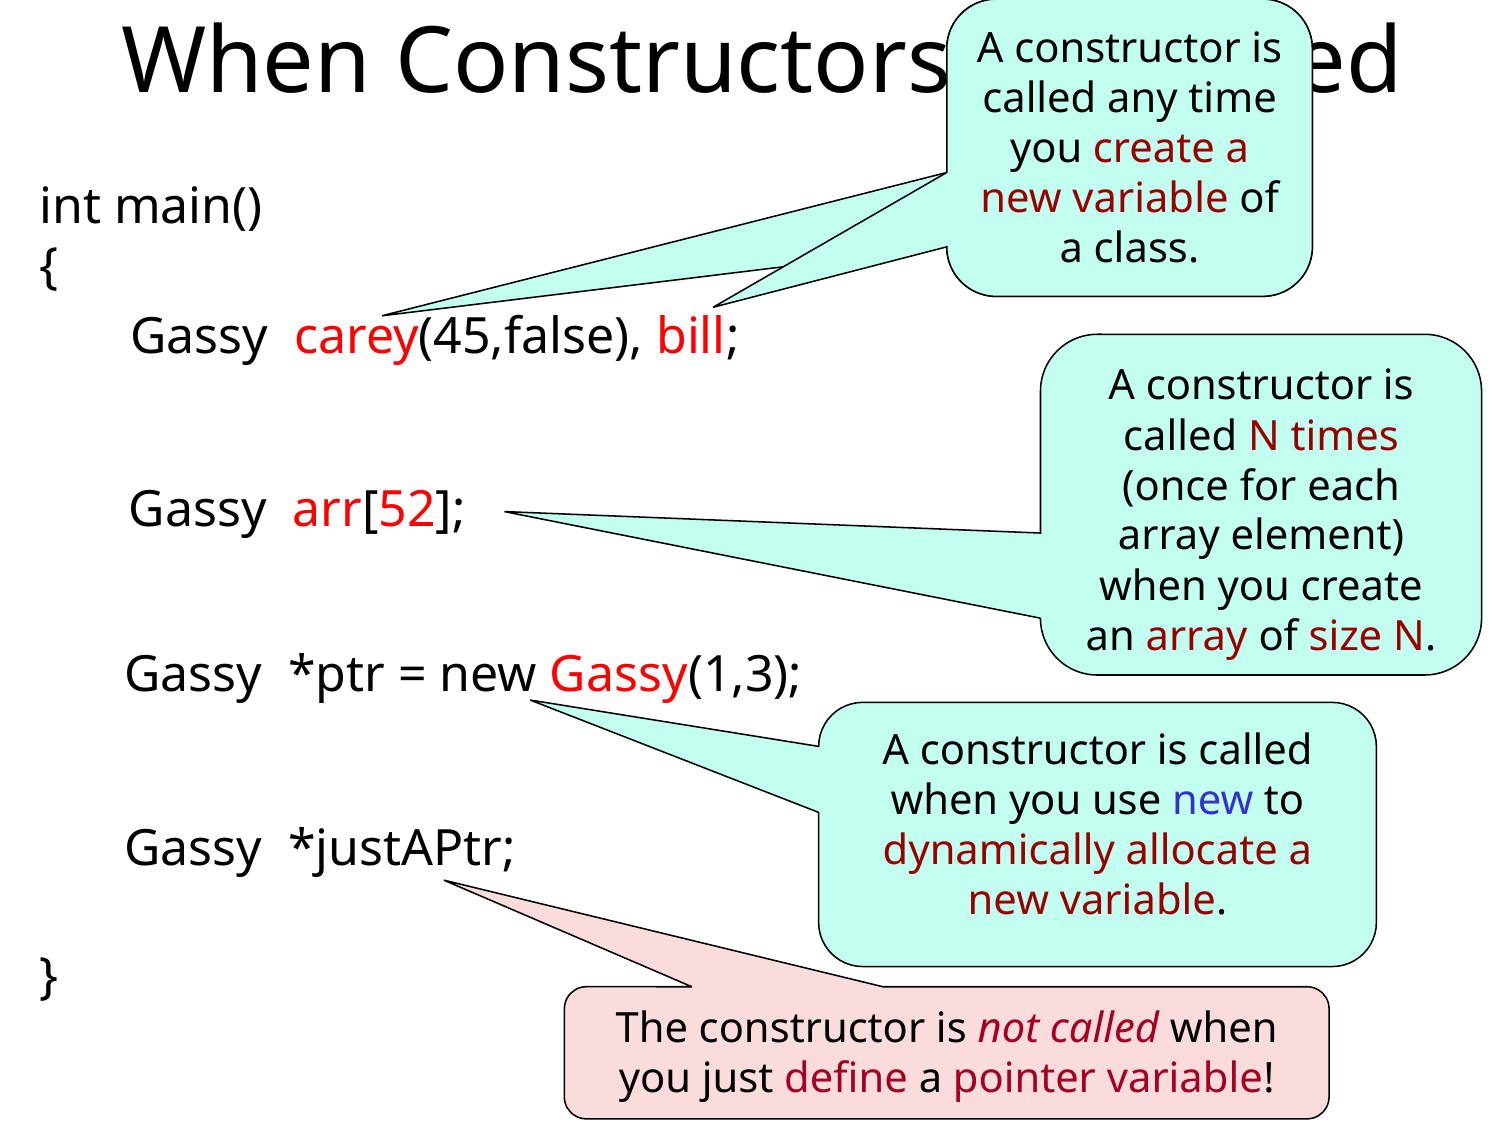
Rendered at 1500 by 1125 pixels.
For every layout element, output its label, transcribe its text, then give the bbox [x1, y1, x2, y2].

text_box int main() { } [24, 166, 278, 1012]
title When Constructors are Called [1314, 0, 1450, 150]
title When Constructors are Called [75, 0, 943, 150]
text_box Gassy *ptr = new Gassy(1,3); [109, 633, 844, 709]
text_box Gassy carey(45,false), bill; [115, 296, 794, 372]
text_box A constructor is called when you use new to dynamically allocate a new variable. [530, 700, 1377, 967]
text_box Gassy arr[52]; [113, 469, 598, 544]
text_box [946, 0, 1313, 297]
text_box The constructor is not called when you just define a pointer variable! [443, 880, 1330, 1119]
text_box A constructor is called N times (once for each array element) when you create an array of size N. [504, 334, 1482, 676]
text_box Gassy *justAPtr; [109, 807, 558, 883]
